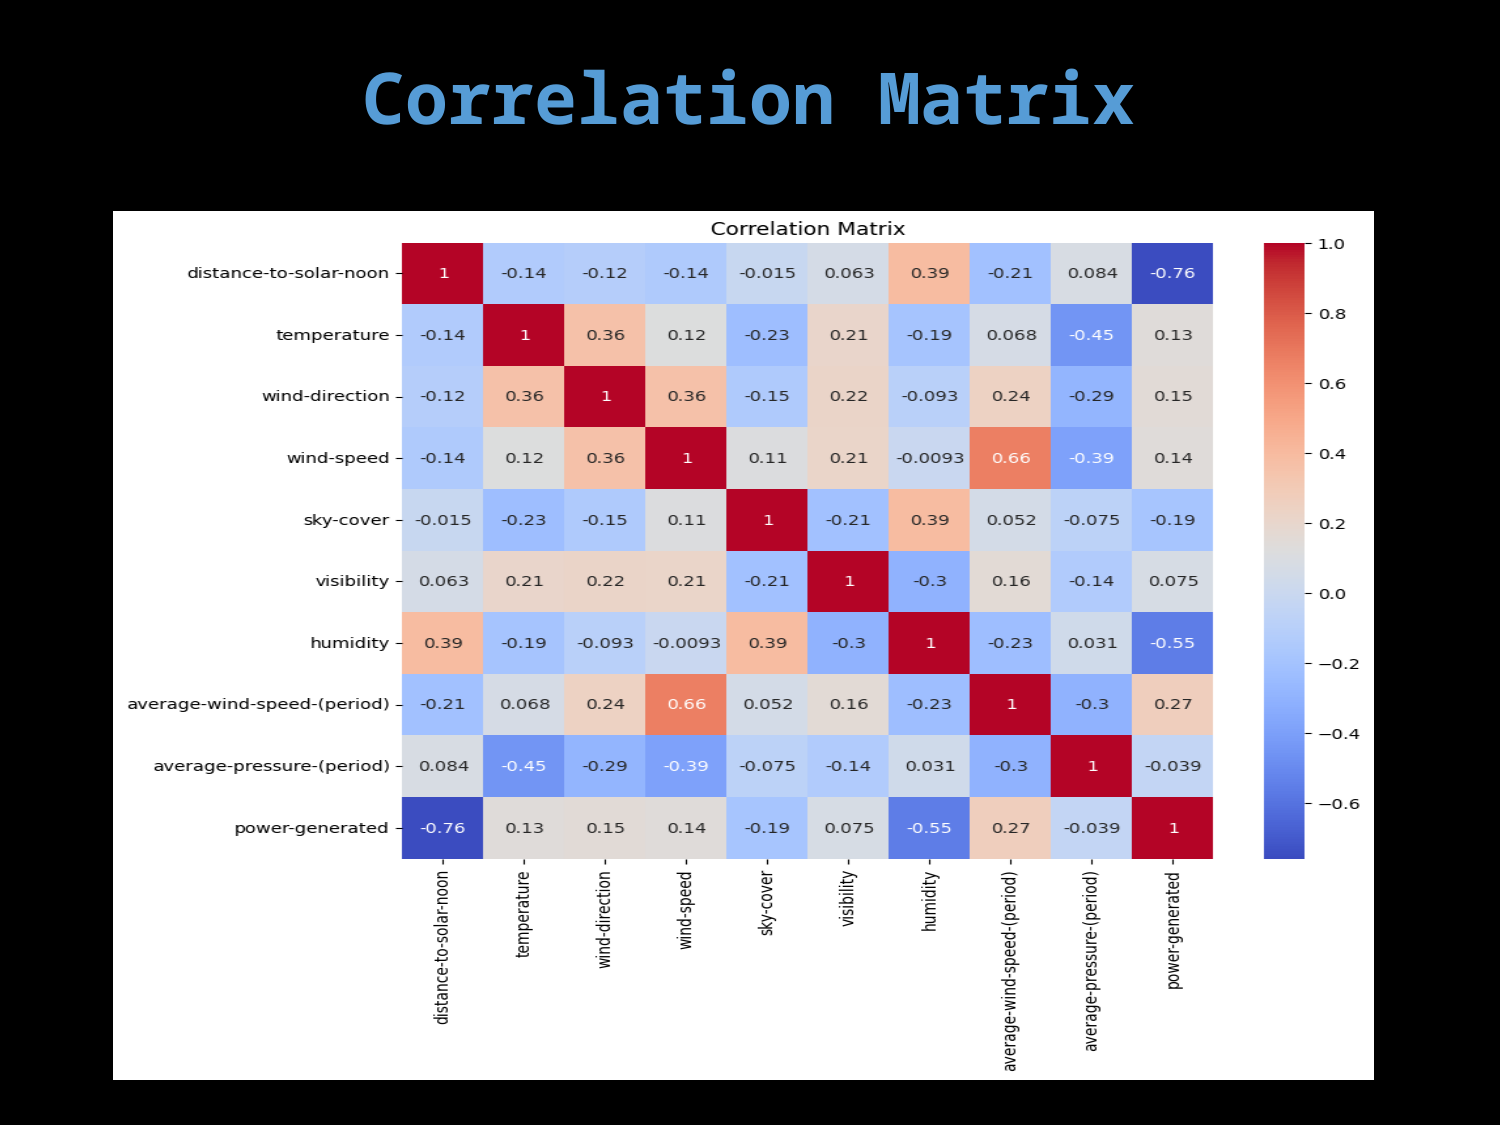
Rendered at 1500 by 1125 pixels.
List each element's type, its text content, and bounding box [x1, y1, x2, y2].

title Correlation Matrix [75, 45, 1425, 233]
picture [112, 211, 1375, 1081]
